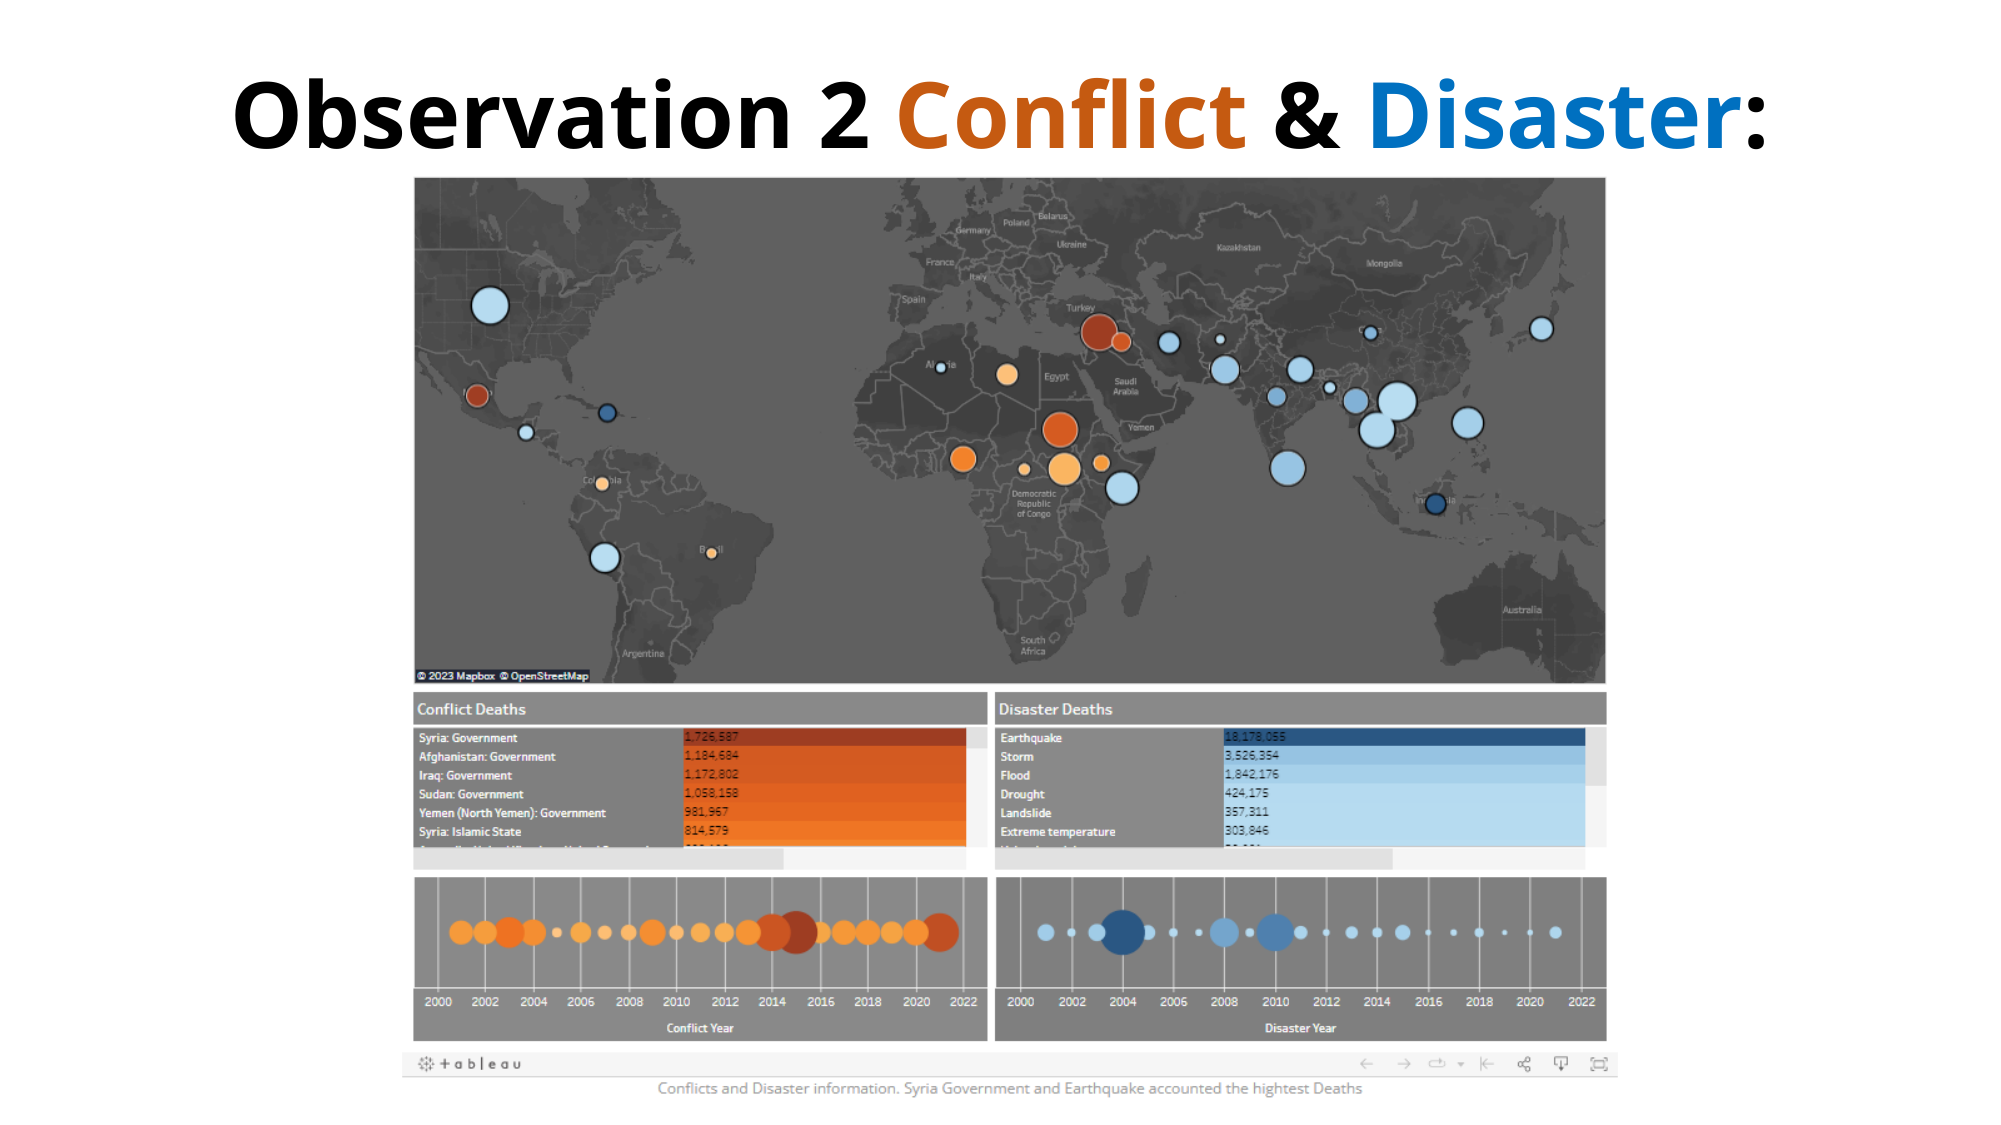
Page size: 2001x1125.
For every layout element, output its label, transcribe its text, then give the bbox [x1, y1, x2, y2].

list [371, 163, 1643, 1115]
title Observation 2 Conflict & Disaster: [137, 59, 1863, 178]
